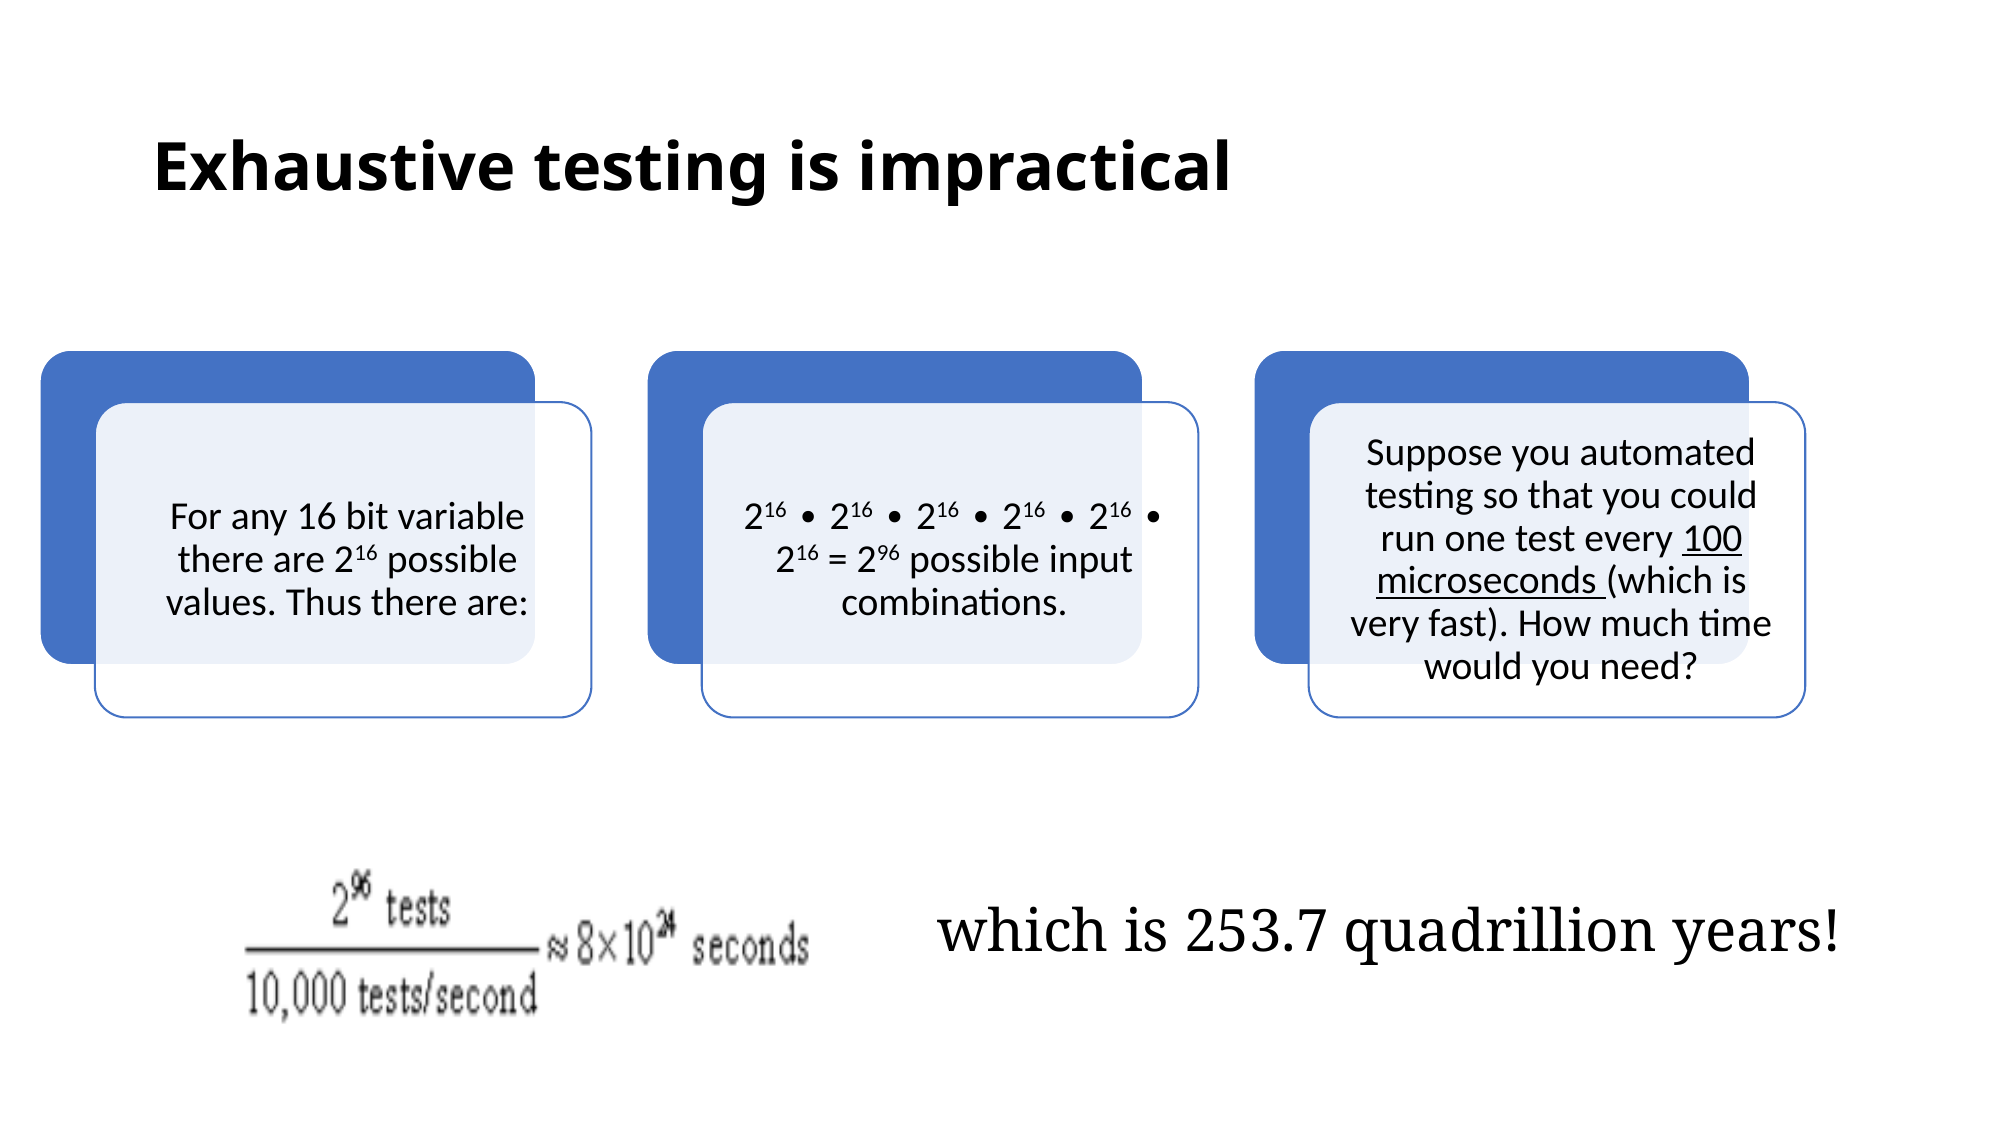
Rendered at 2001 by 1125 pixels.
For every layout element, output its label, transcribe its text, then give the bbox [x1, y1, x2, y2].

picture [163, 775, 887, 1083]
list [39, 298, 1806, 769]
text_box which is 253.7 quadrillion years! [922, 885, 1928, 971]
title Exhaustive testing is impractical [137, 110, 1863, 228]
